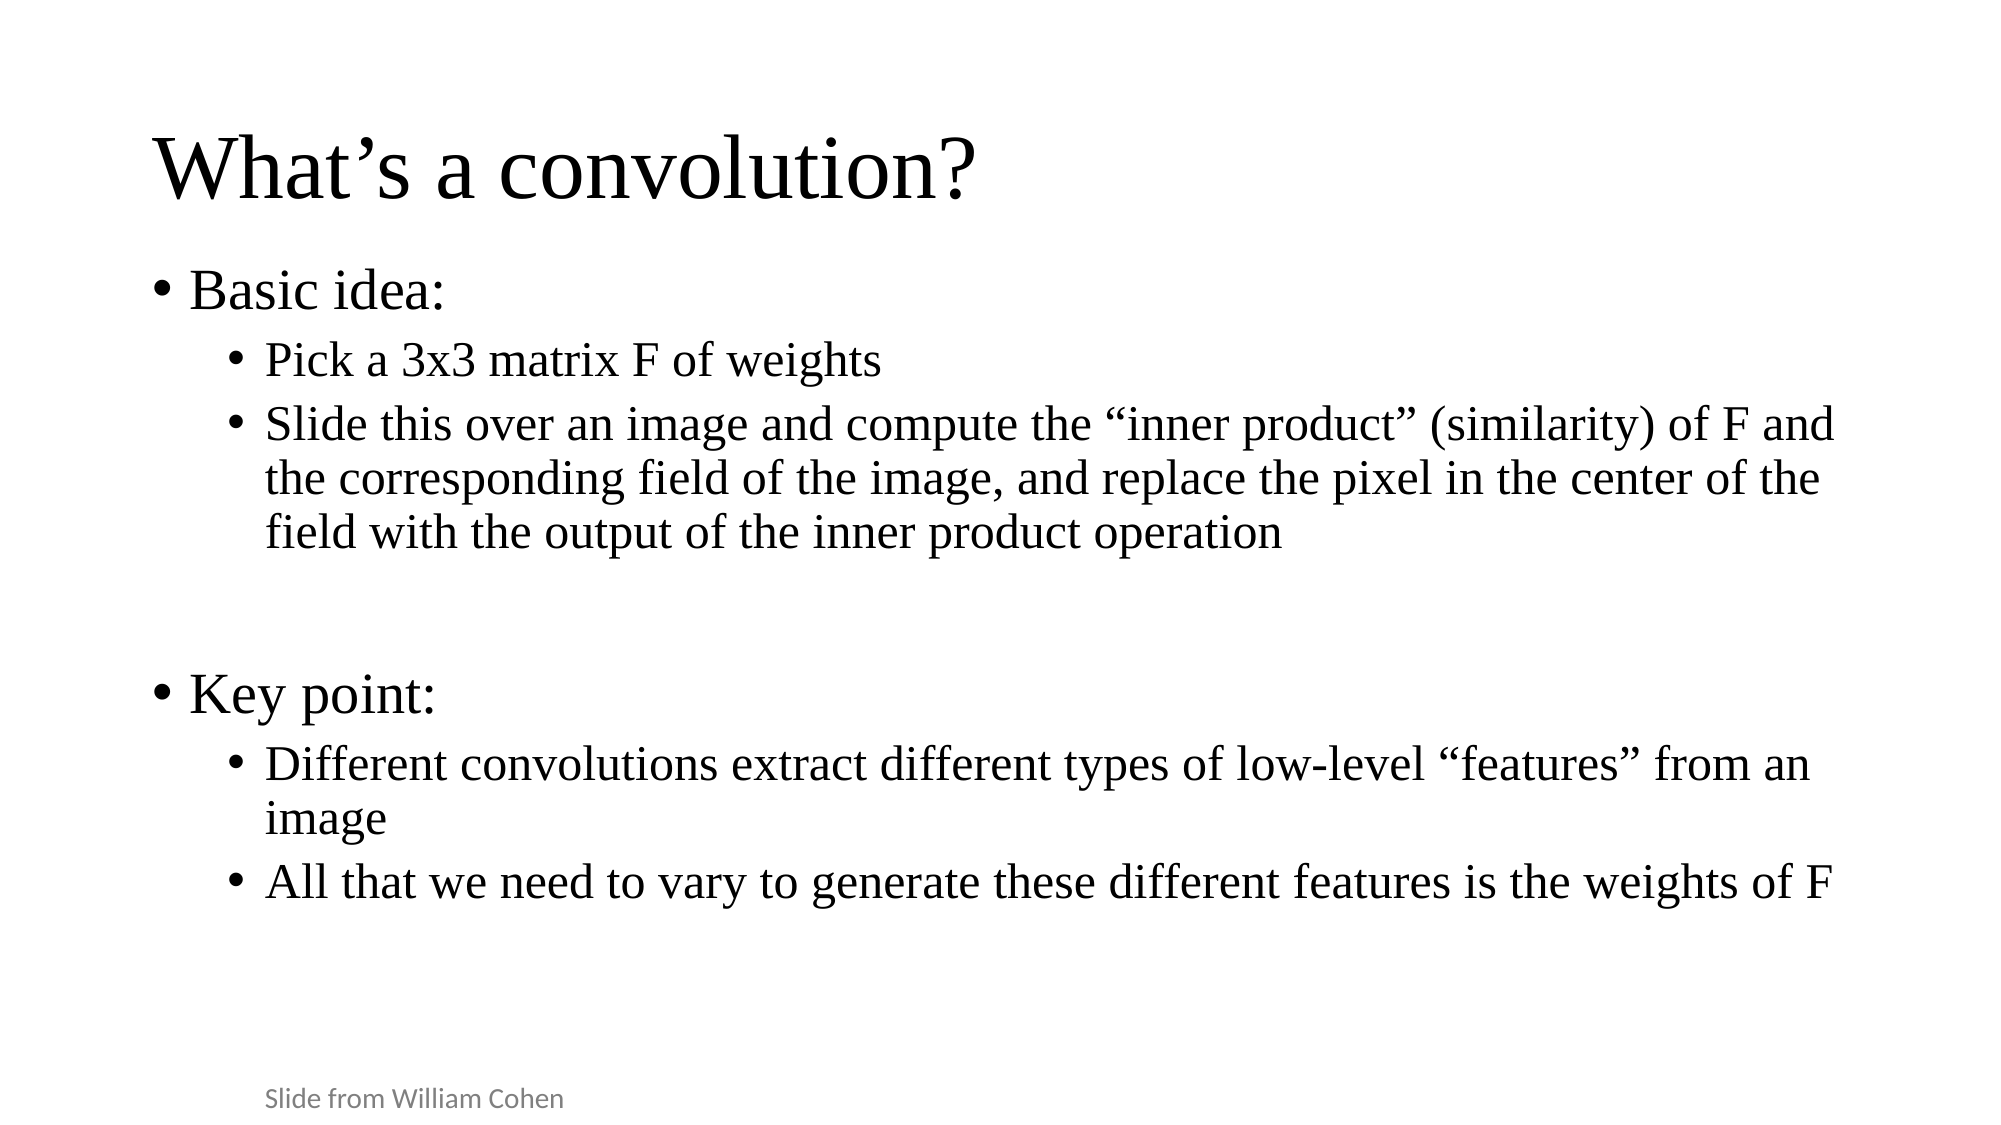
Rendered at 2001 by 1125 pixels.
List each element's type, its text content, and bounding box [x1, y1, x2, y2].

title What’s a convolution? [137, 59, 1863, 252]
list Basic idea: Pick a 3x3 matrix F of weights Slide this over an image and compute the “inner product” (similarity) of F and the corresponding field of the image, and replace the pixel in the center of the field with the output of the inner product operation Key point: Different convolutions extract different types of low-level “features” from an image All that we need to vary to generate these different features is the weights of F [137, 252, 1890, 967]
text_box Slide from William Cohen [249, 1068, 634, 1125]
